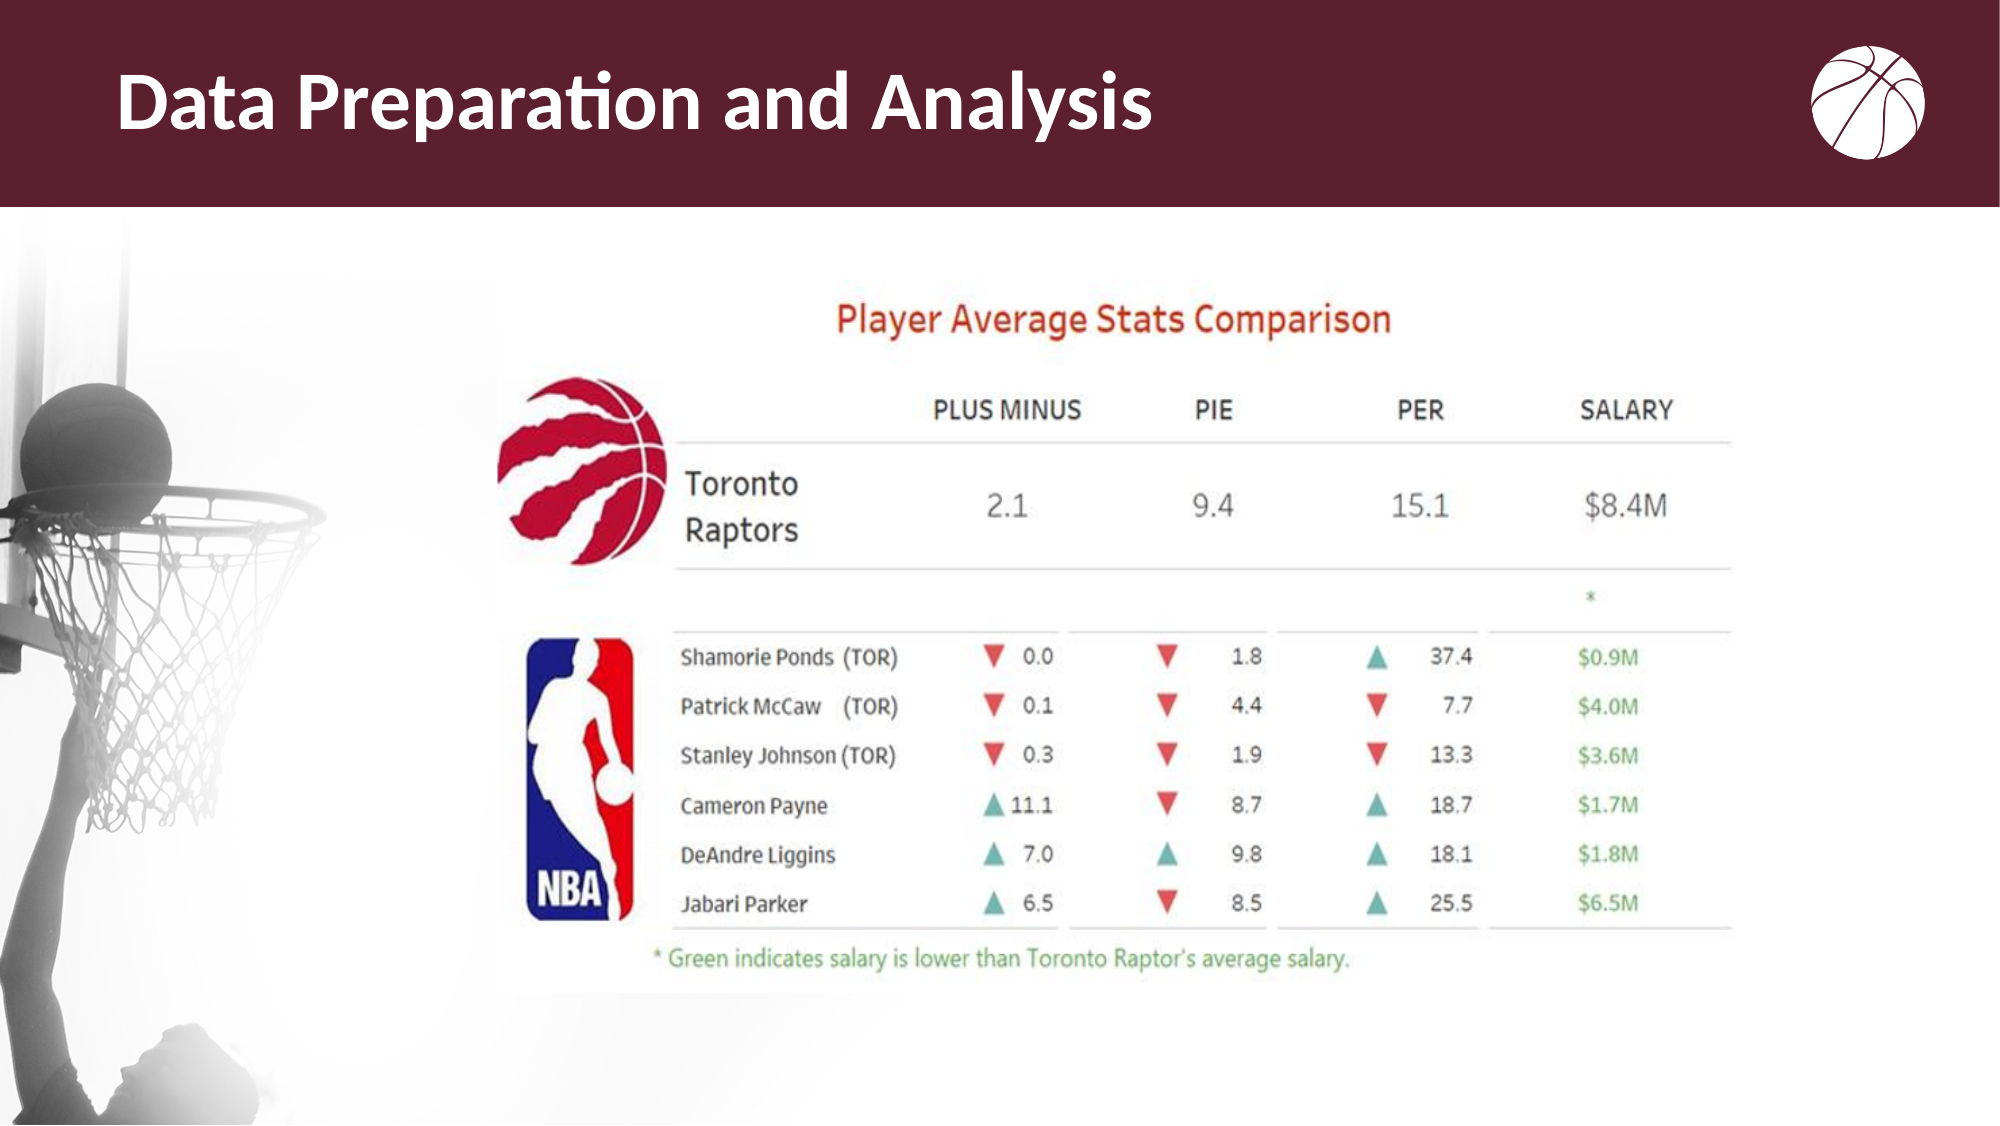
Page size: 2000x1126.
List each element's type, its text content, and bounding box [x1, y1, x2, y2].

title Data Preparation and Analysis [99, 31, 1900, 163]
picture [0, 0, 2000, 1125]
